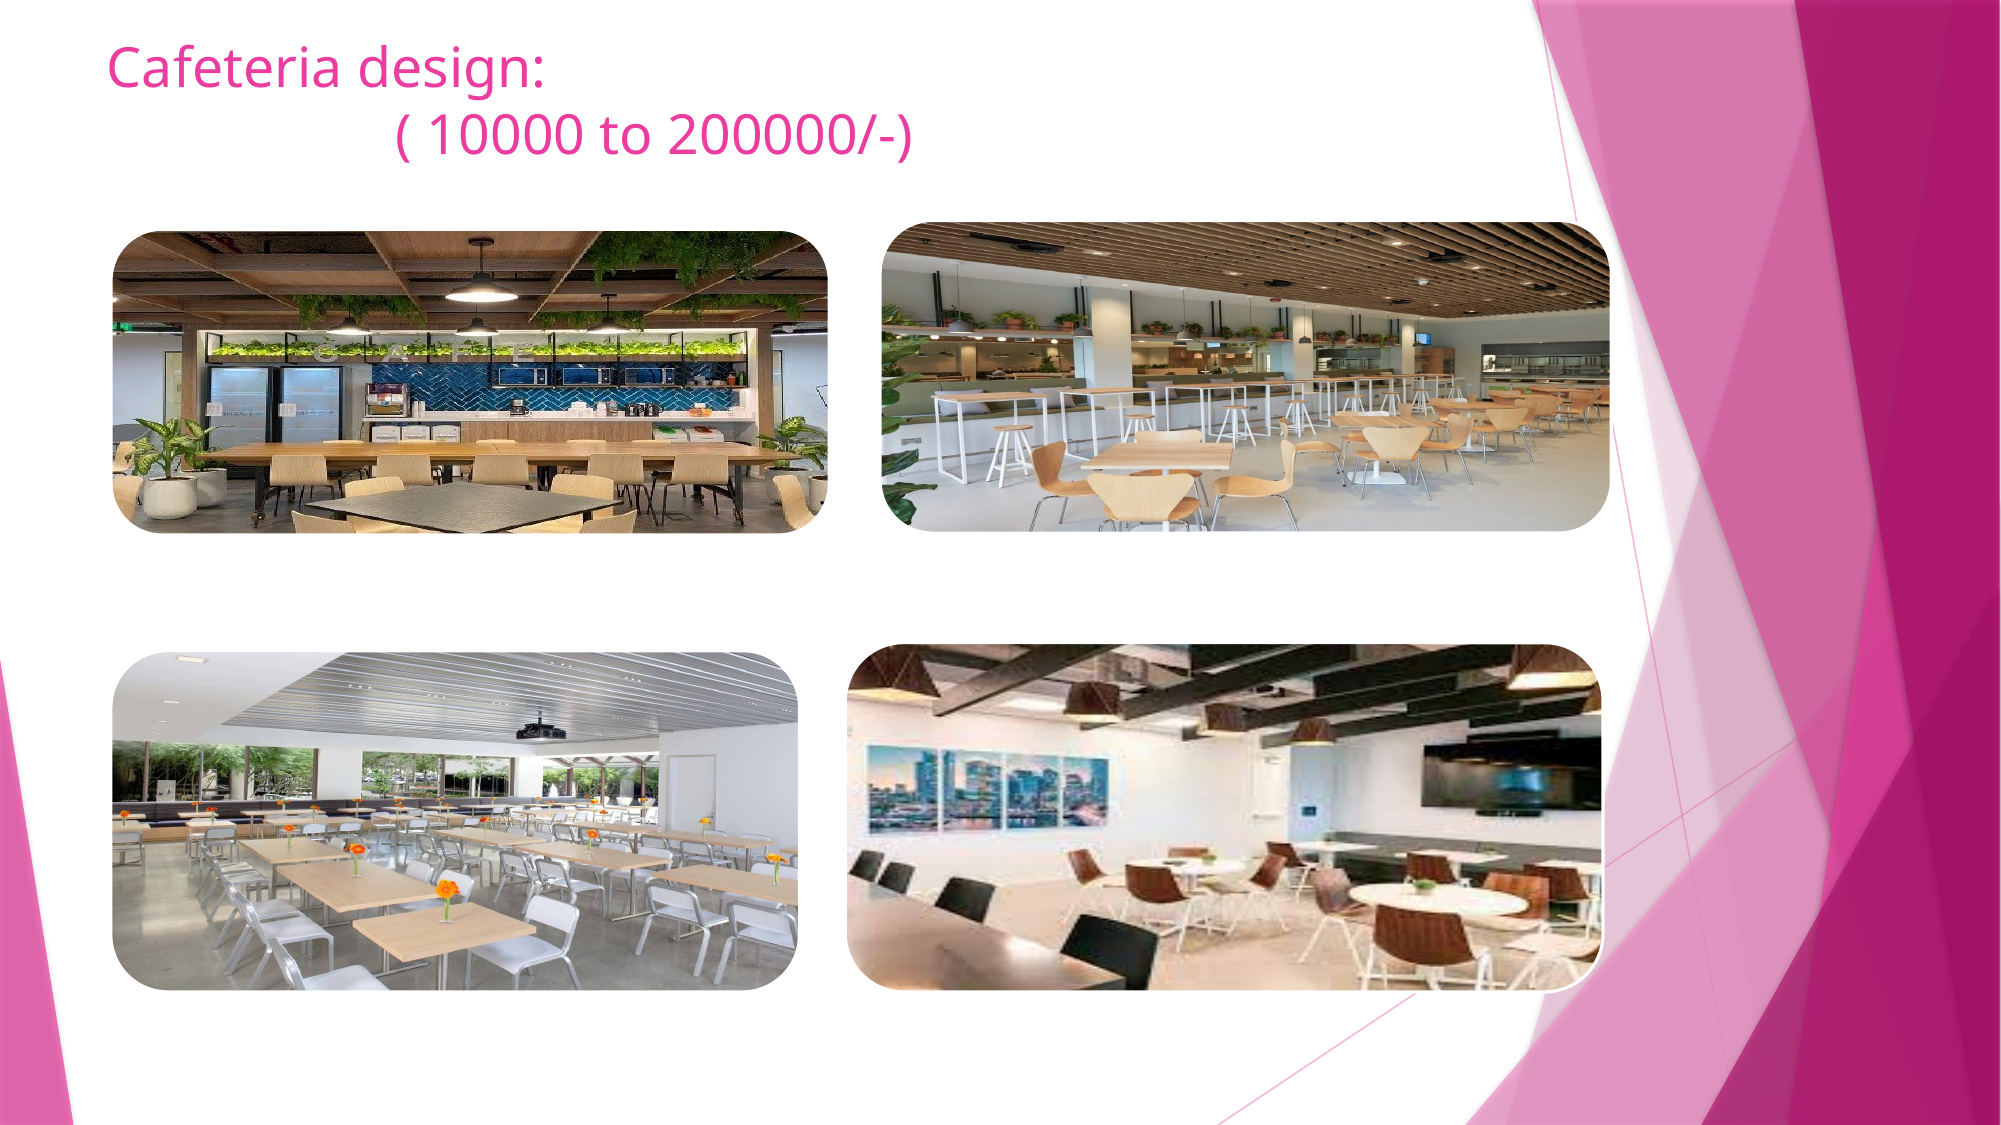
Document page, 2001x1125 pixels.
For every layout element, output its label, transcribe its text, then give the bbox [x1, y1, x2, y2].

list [110, 217, 1620, 993]
title Cafeteria design: ( 10000 to 200000/-) [91, 24, 1502, 242]
